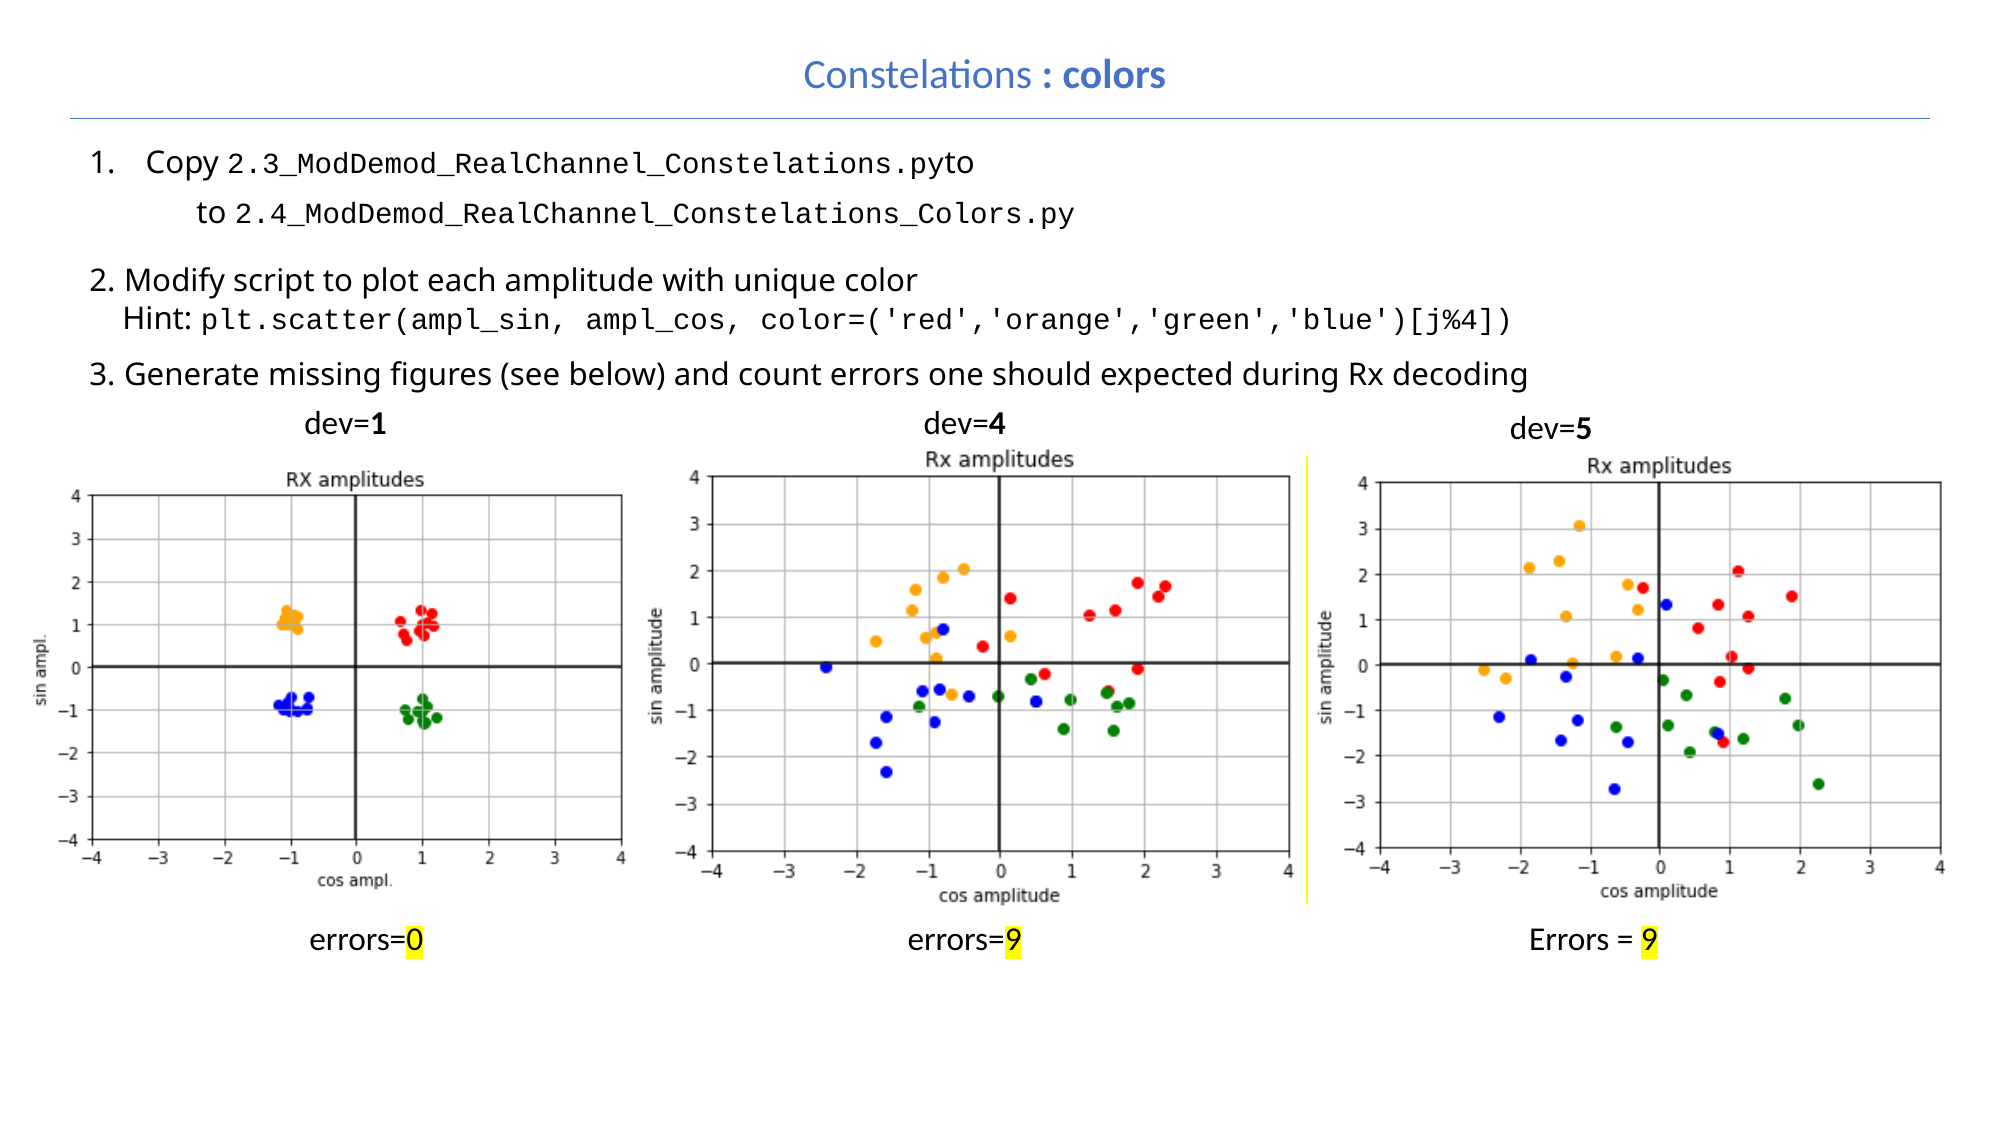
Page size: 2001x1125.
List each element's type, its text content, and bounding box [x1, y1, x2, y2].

text_box dev=4 [889, 393, 1041, 438]
picture [1308, 445, 1957, 911]
text_box Copy 2.3_ModDemod_RealChannel_Constelations.pyto to 2.4_ModDemod_RealChannel_Constelations_Colors.py 2. Modify script to plot each amplitude with unique color Hint: plt.scatter(ampl_sin, ampl_cos, color=('red','orange','green','blue')[j%4]) 3. Generate missing figures (see below) and count errors one should expected during Rx decoding [74, 134, 1974, 437]
text_box errors=9 [877, 916, 1052, 965]
text_box Constelations : colors [55, 35, 1915, 104]
text_box Errors = 9 [1477, 911, 1709, 965]
text_box dev=1 [258, 393, 433, 449]
text_box dev=5 [1475, 398, 1627, 445]
picture [23, 460, 637, 900]
text_box errors=0 [279, 910, 454, 965]
picture [638, 438, 1306, 916]
